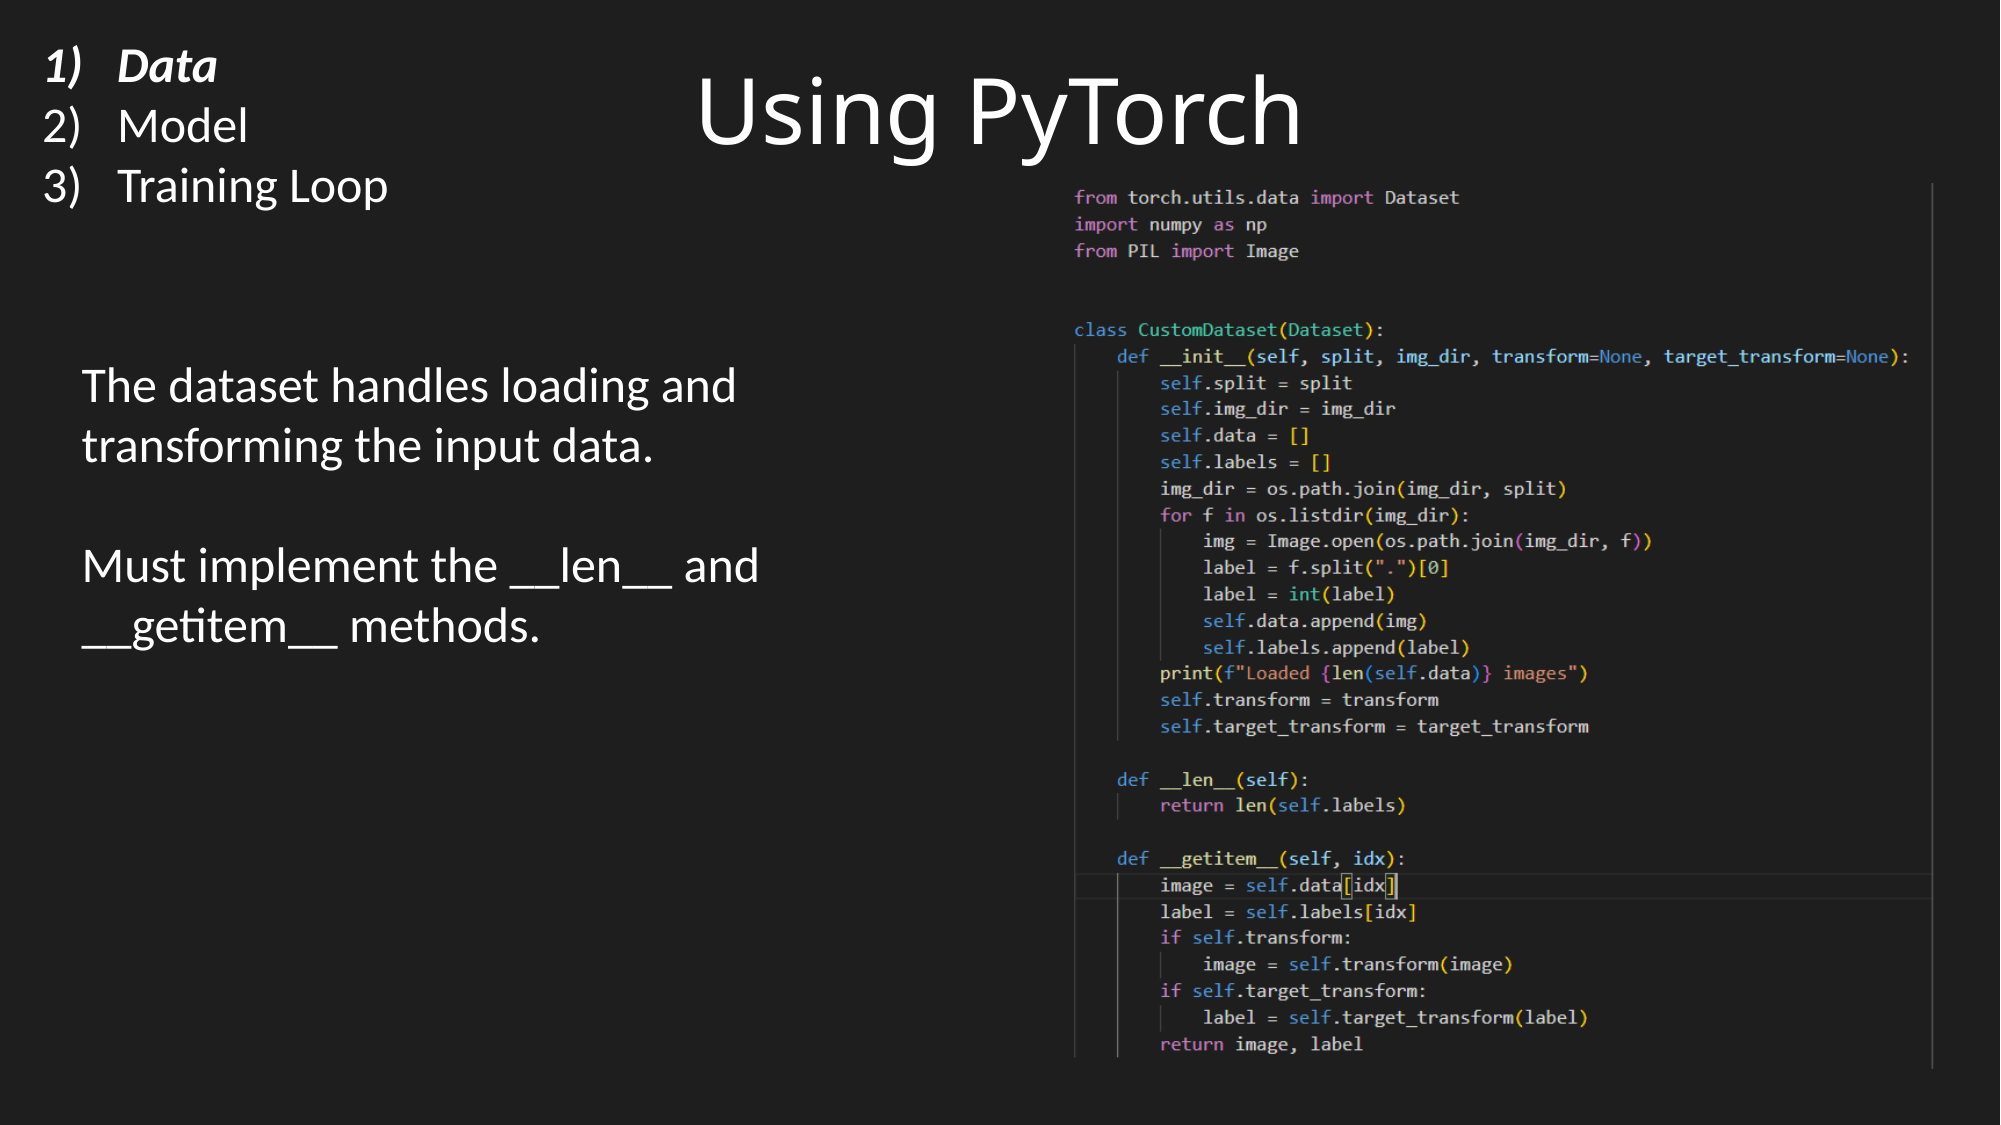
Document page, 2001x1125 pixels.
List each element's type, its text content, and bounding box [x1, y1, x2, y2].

text_box The dataset handles loading and transforming the input data. Must implement the __len__ and __getitem__ methods. [66, 345, 976, 661]
text_box Data Model Training Loop [27, 24, 594, 280]
picture [1059, 183, 1934, 1069]
title Using PyTorch [137, 5, 1863, 224]
